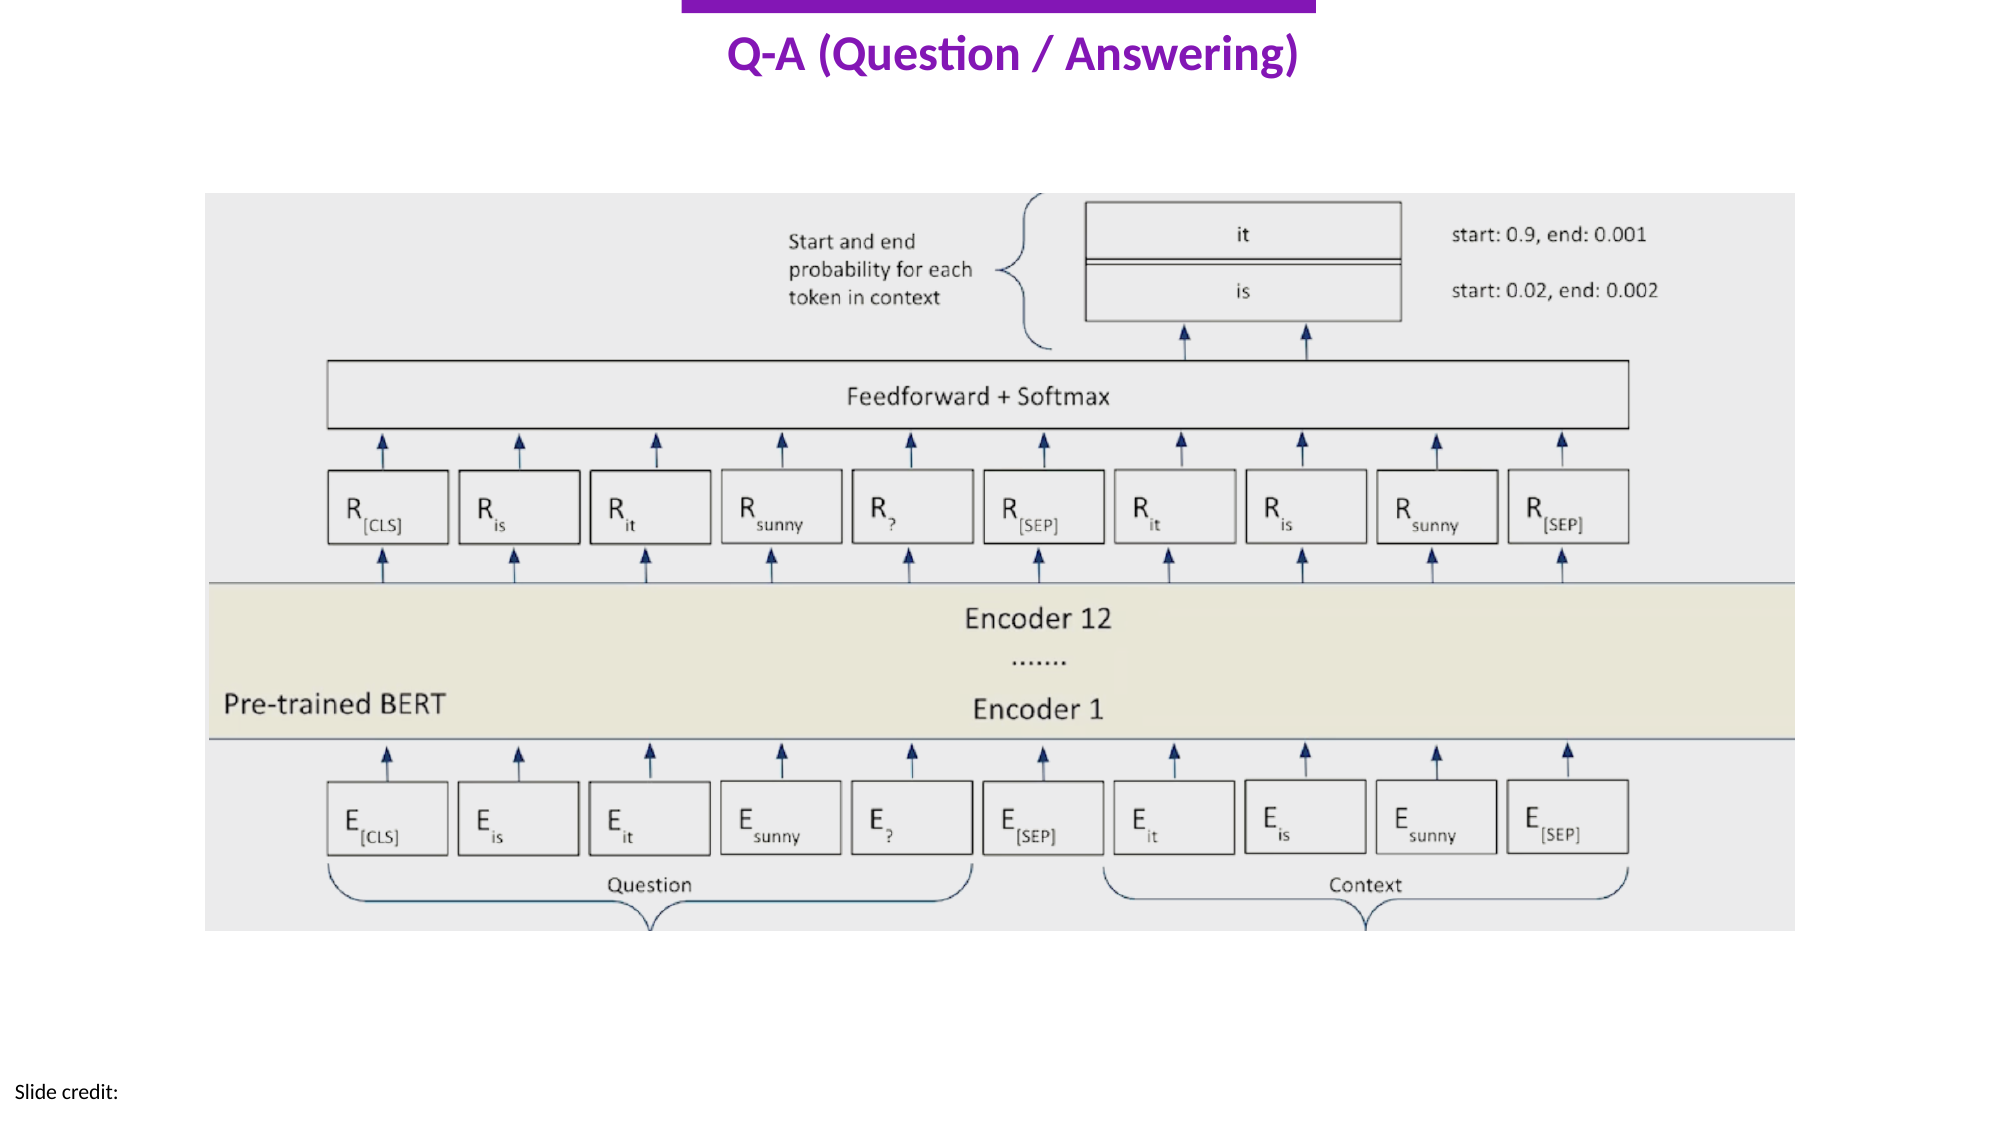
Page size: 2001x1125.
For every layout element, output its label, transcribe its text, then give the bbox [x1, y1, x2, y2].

text_box [681, 0, 1317, 13]
picture [205, 193, 1795, 931]
text_box Q-A (Question / Answering) [593, 13, 1435, 89]
text_box Slide credit: [0, 1070, 1203, 1112]
